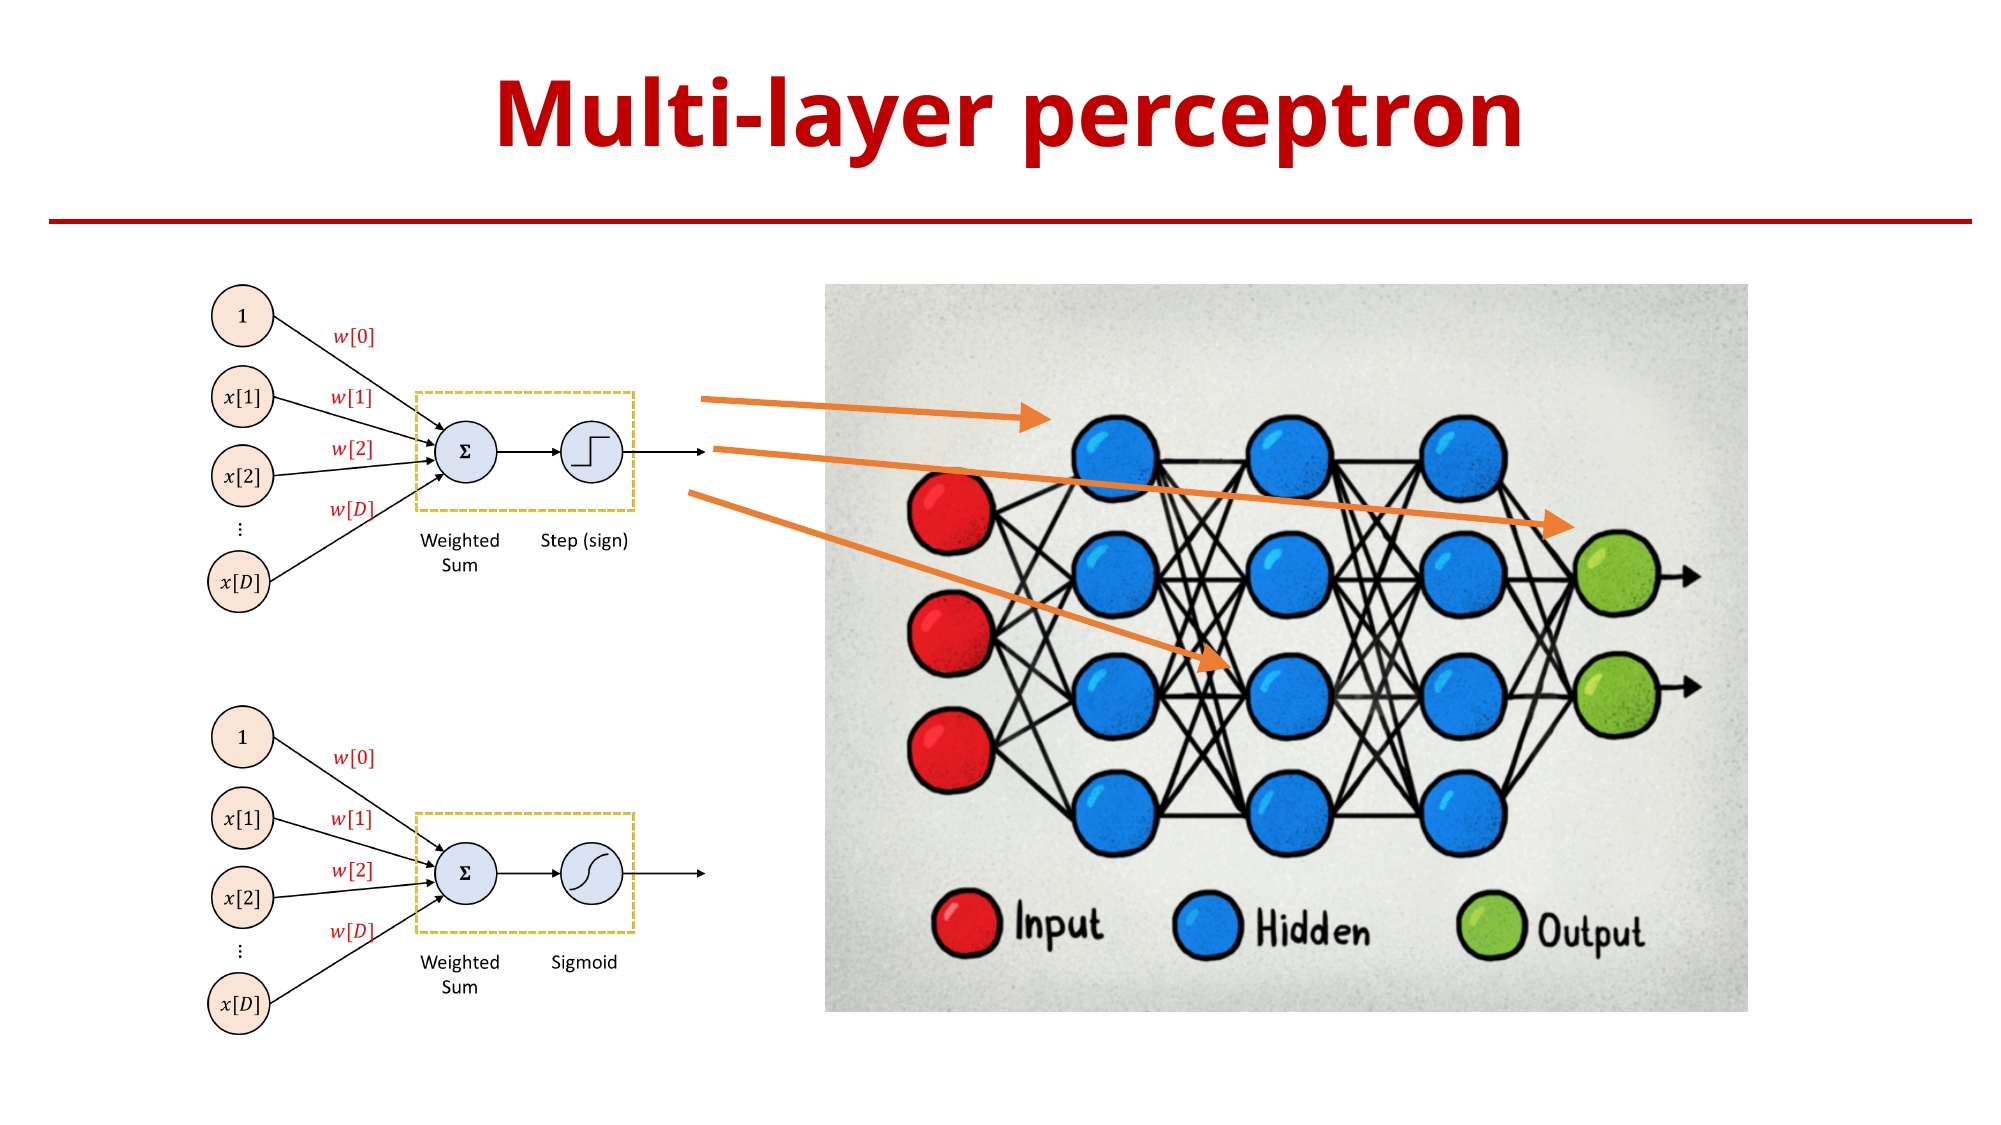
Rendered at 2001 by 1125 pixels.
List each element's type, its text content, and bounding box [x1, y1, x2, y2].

picture [207, 705, 714, 1035]
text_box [688, 492, 1232, 668]
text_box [713, 448, 1575, 528]
title Multi-layer perceptron [48, 41, 1972, 192]
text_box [700, 398, 1052, 420]
picture [825, 284, 1748, 1013]
picture [207, 284, 714, 614]
